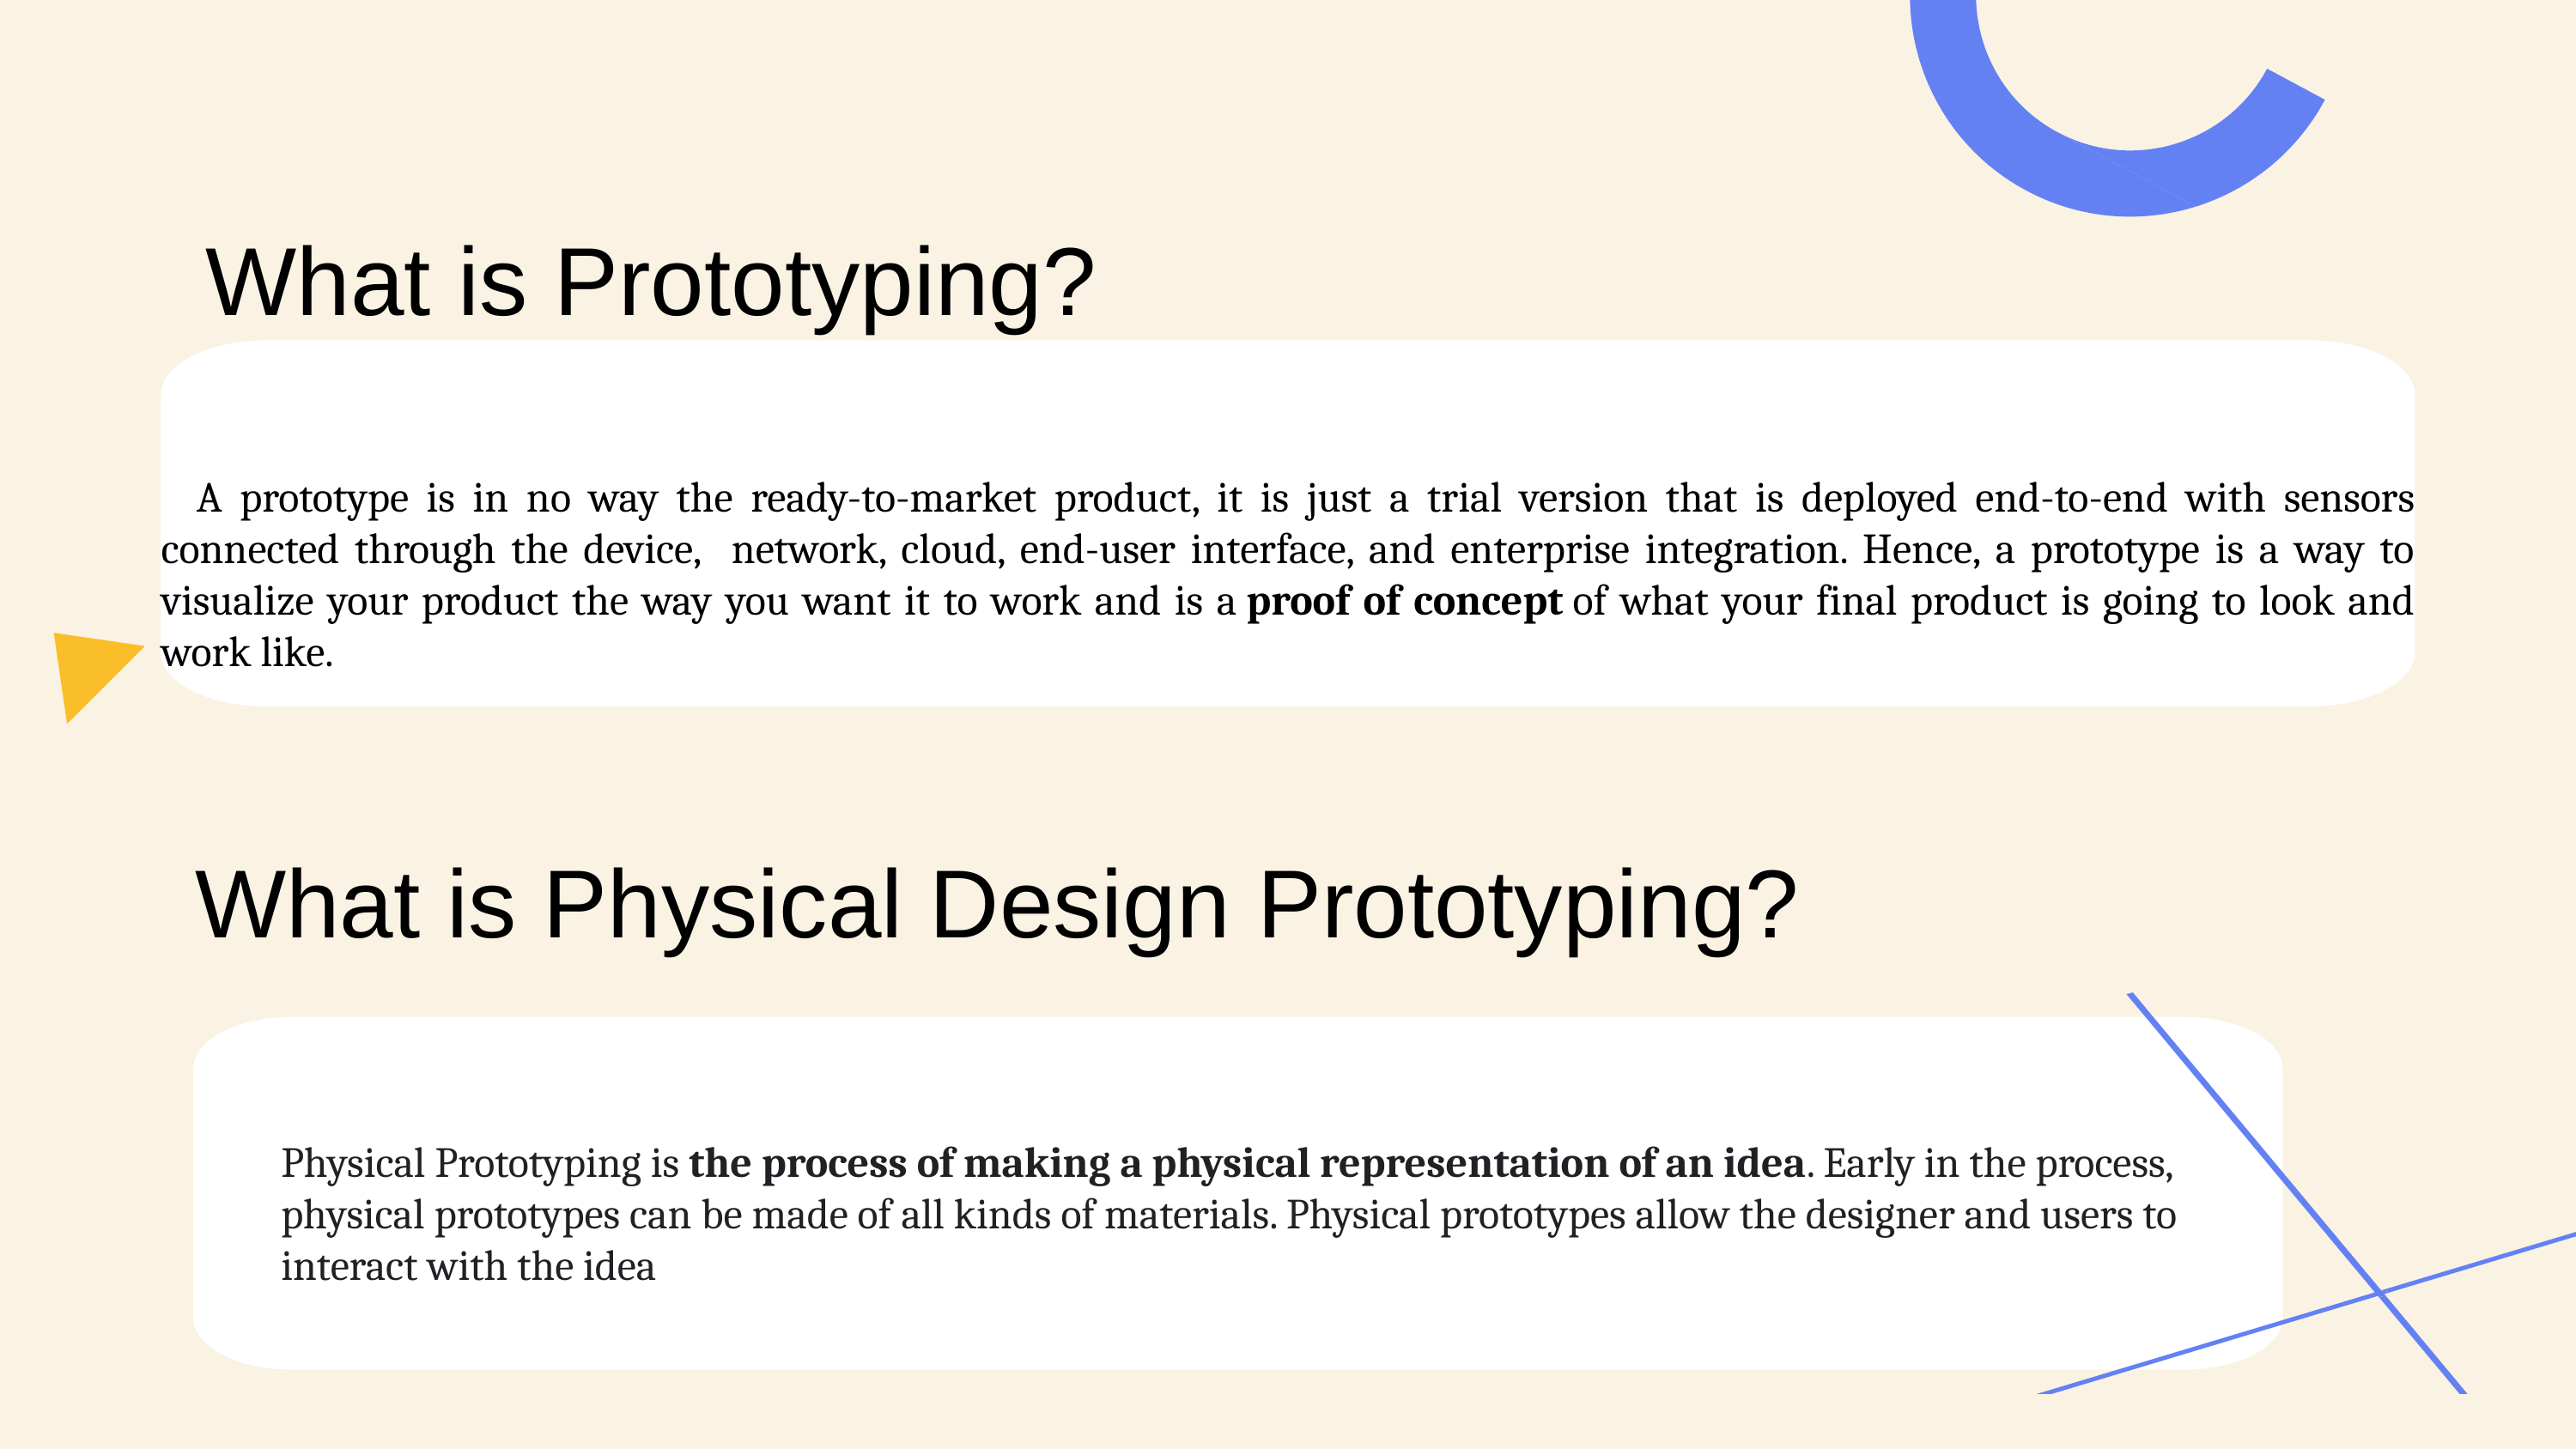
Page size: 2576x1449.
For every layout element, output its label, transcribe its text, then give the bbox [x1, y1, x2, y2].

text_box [192, 991, 2576, 1395]
title What is Prototyping? [204, 216, 1585, 461]
text_box [1910, 0, 2325, 217]
text_box A prototype is in no way the ready-to-market product, it is just a trial version that is deployed end-to-end with sensors connected through the device, network, cloud, end-user interface, and enterprise integration. Hence, a prototype is a way to visualize your product the way you want it to work and is a proof of concept of what your final product is going to look and work like. [161, 340, 2415, 706]
text_box [53, 633, 145, 724]
text_box What is Physical Design Prototyping? [192, 839, 2072, 957]
